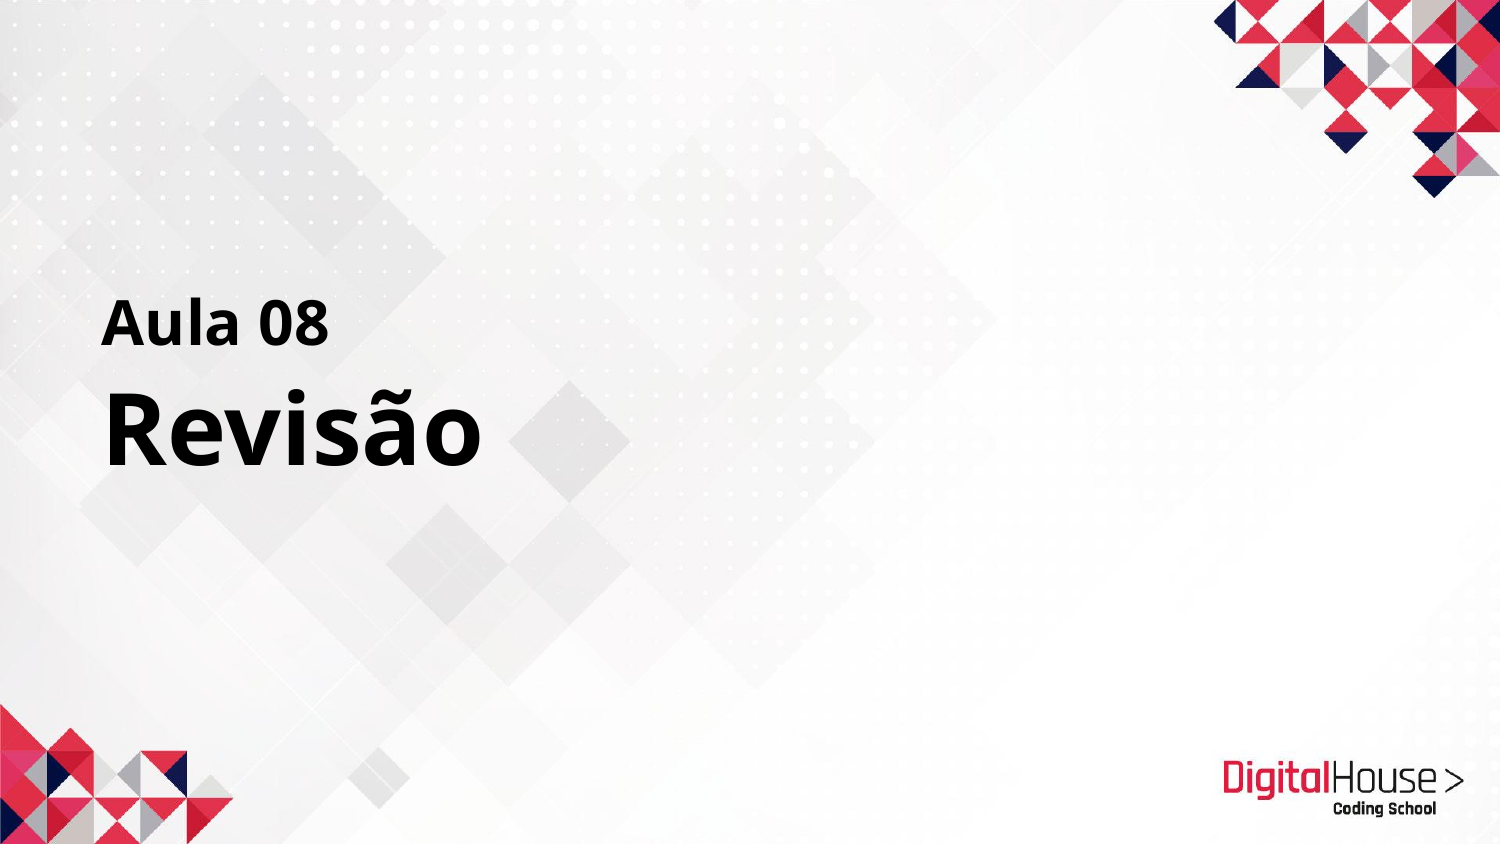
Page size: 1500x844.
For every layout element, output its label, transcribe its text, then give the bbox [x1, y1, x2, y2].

title Aula 08 Revisão [86, 278, 1403, 452]
picture [0, 0, 1500, 844]
